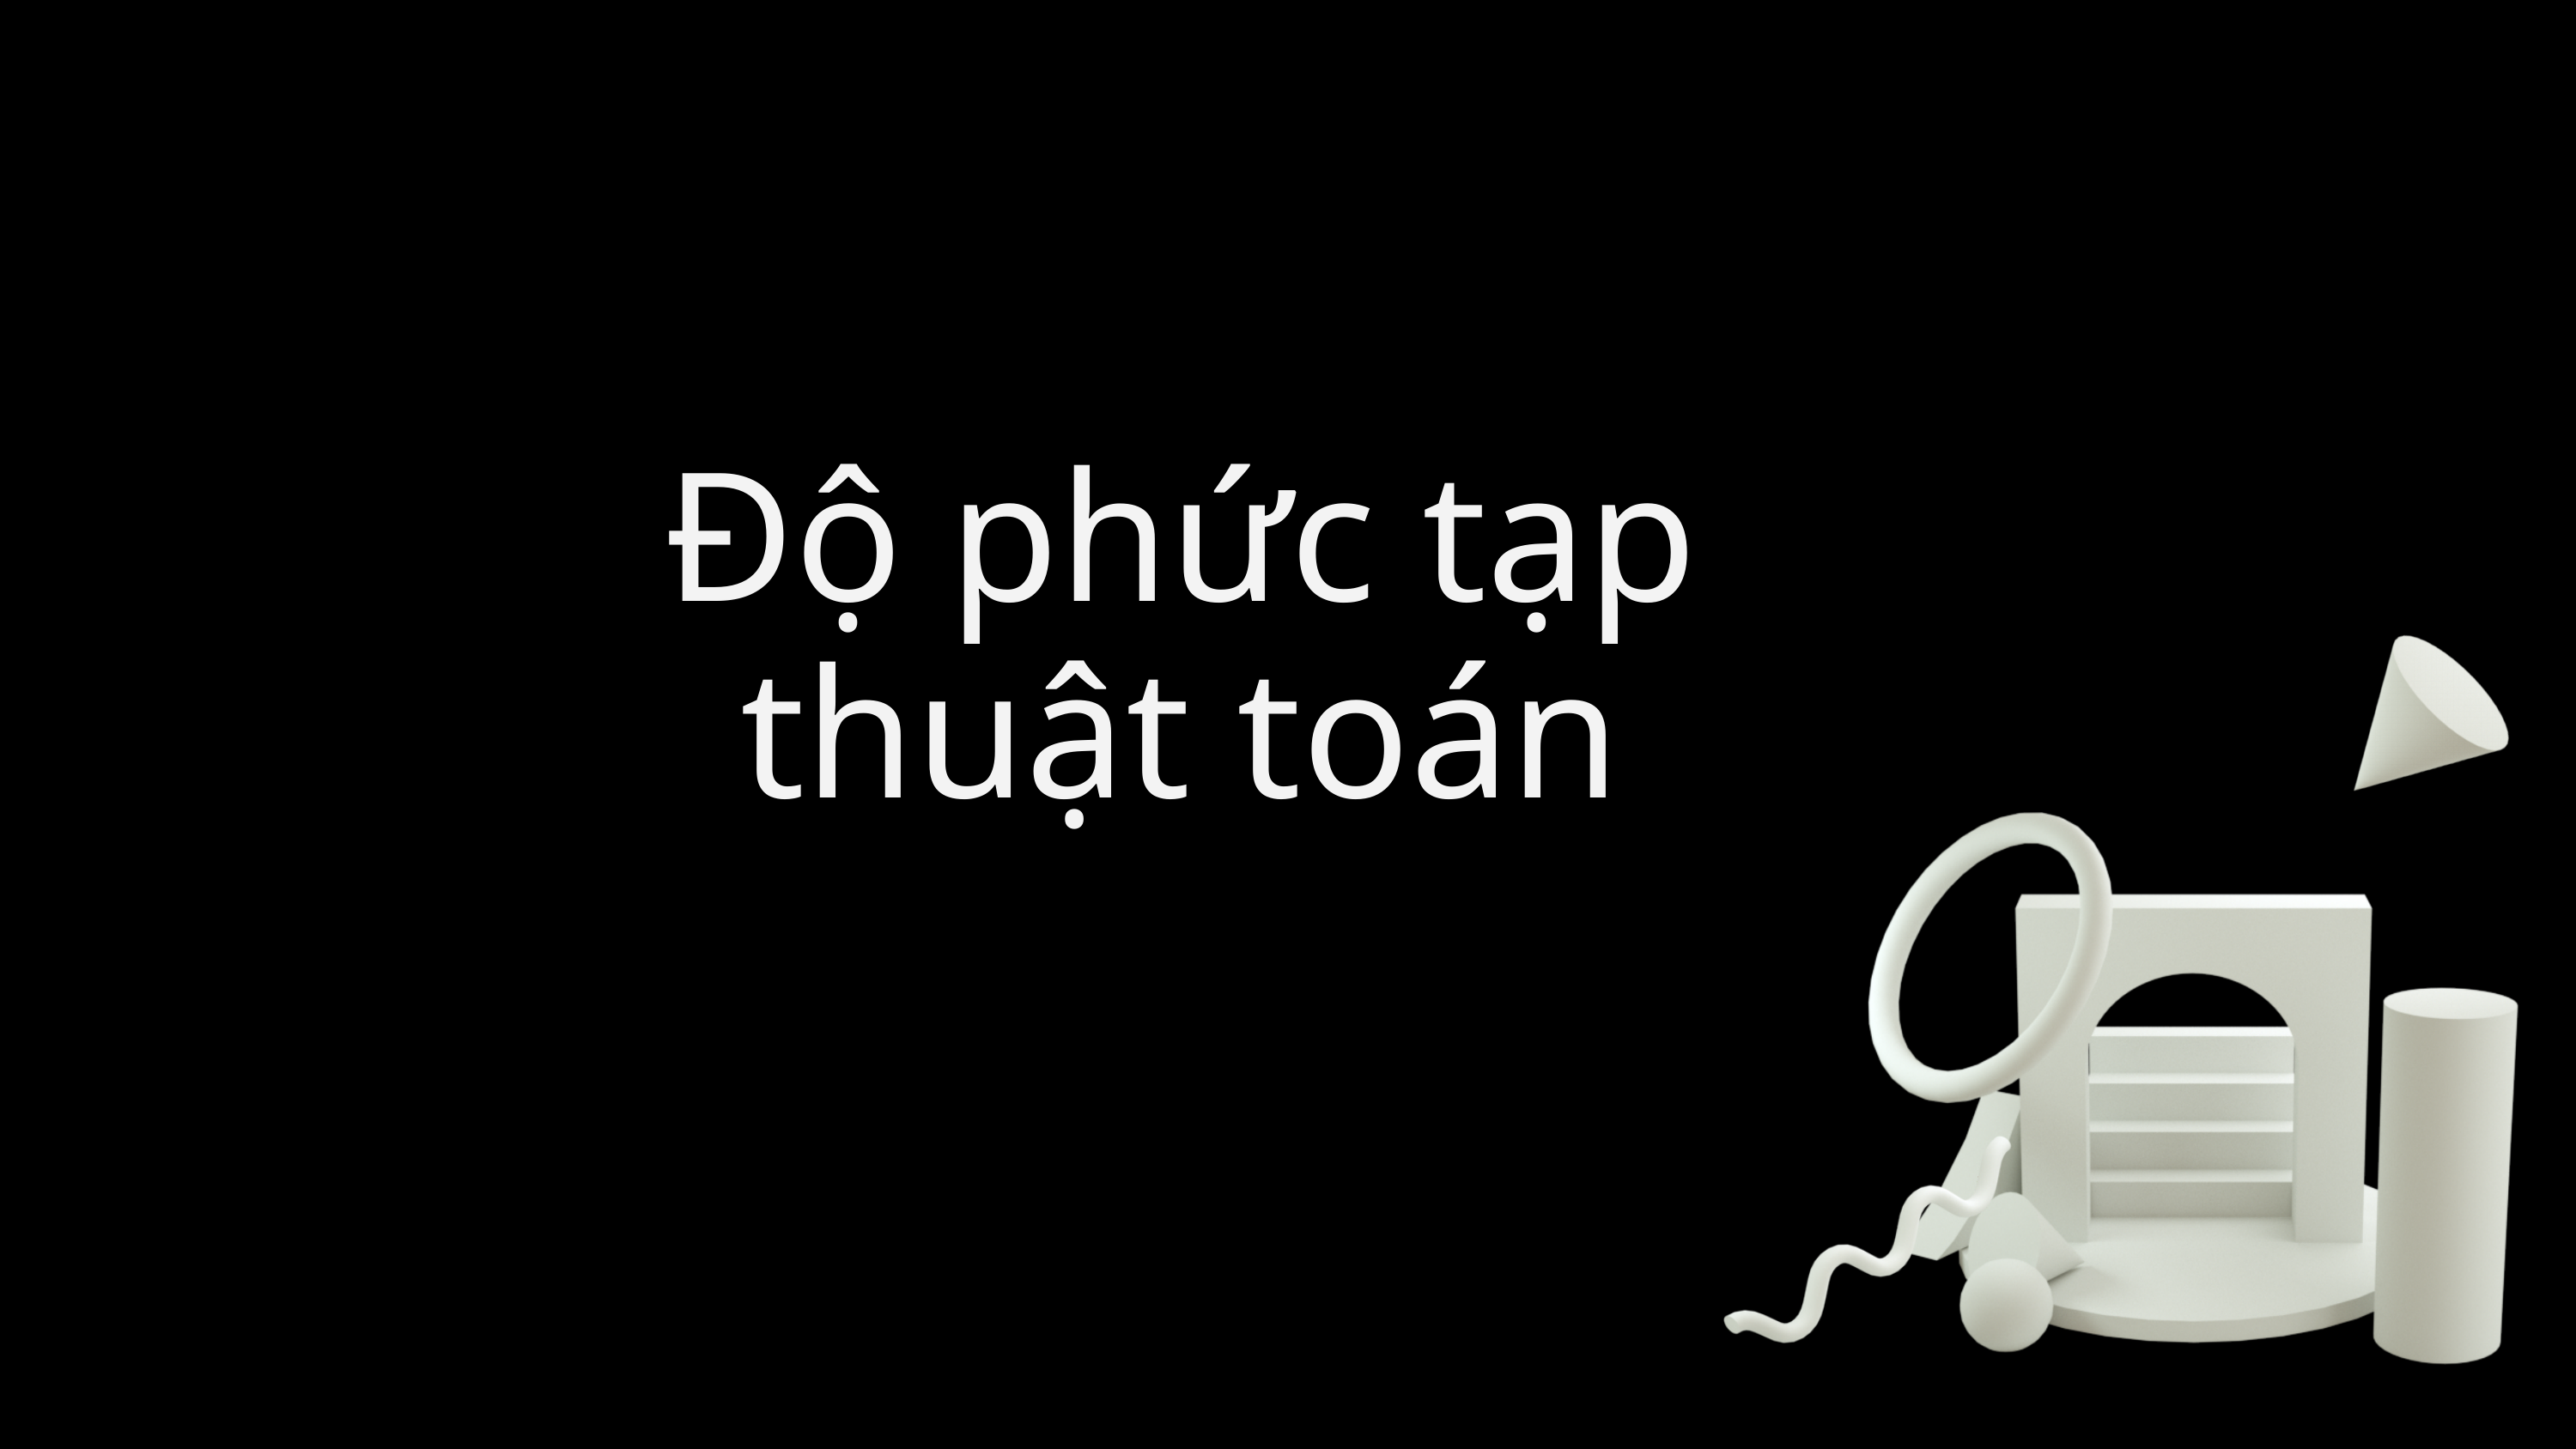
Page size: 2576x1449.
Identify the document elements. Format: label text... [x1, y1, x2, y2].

picture [1723, 611, 2520, 1366]
text_box Độ phức tạp thuật toán [440, 440, 1922, 834]
